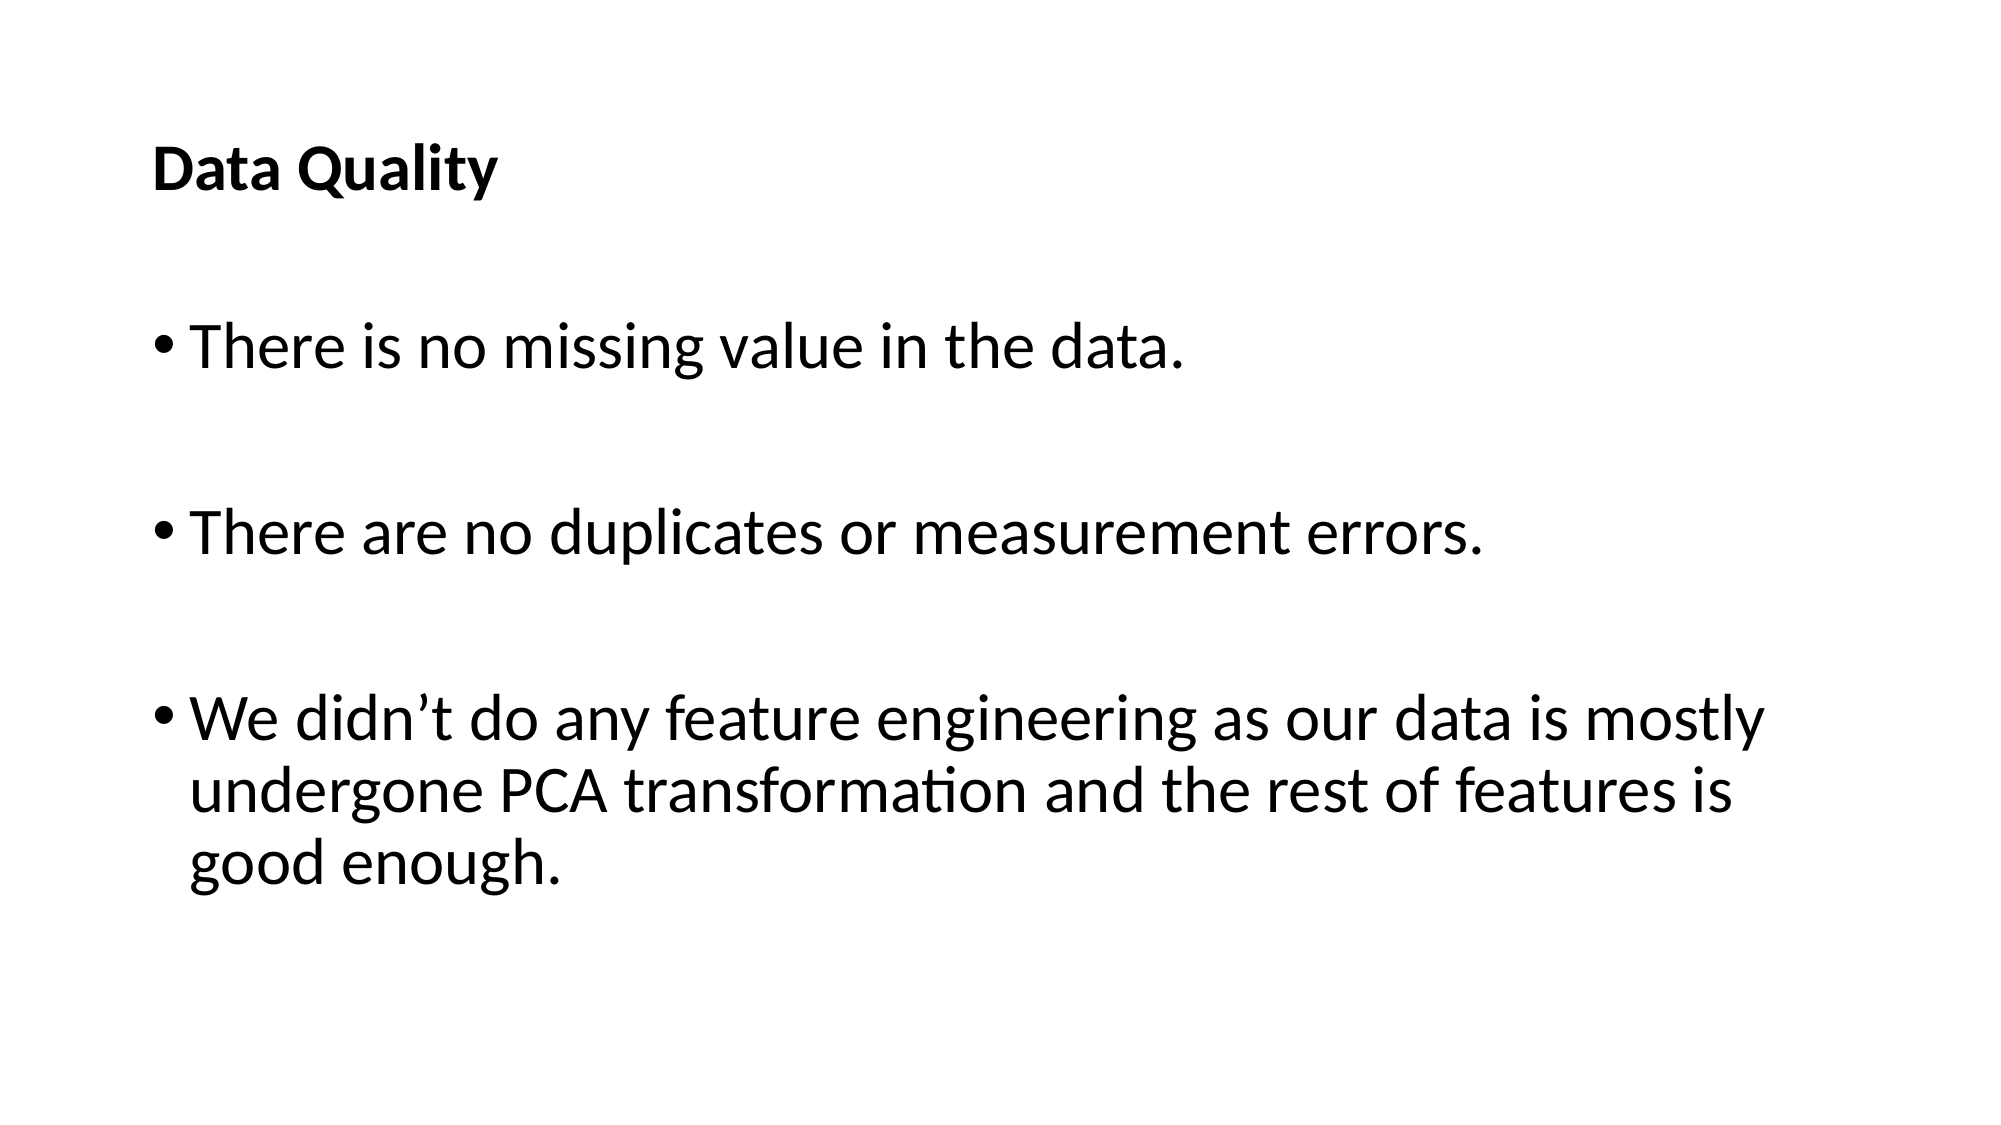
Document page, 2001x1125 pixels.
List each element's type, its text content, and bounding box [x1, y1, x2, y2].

title Data Quality [137, 59, 1863, 278]
list There is no missing value in the data. There are no duplicates or measurement errors. We didn’t do any feature engineering as our data is mostly undergone PCA transformation and the rest of features is good enough. [137, 303, 1863, 1018]
